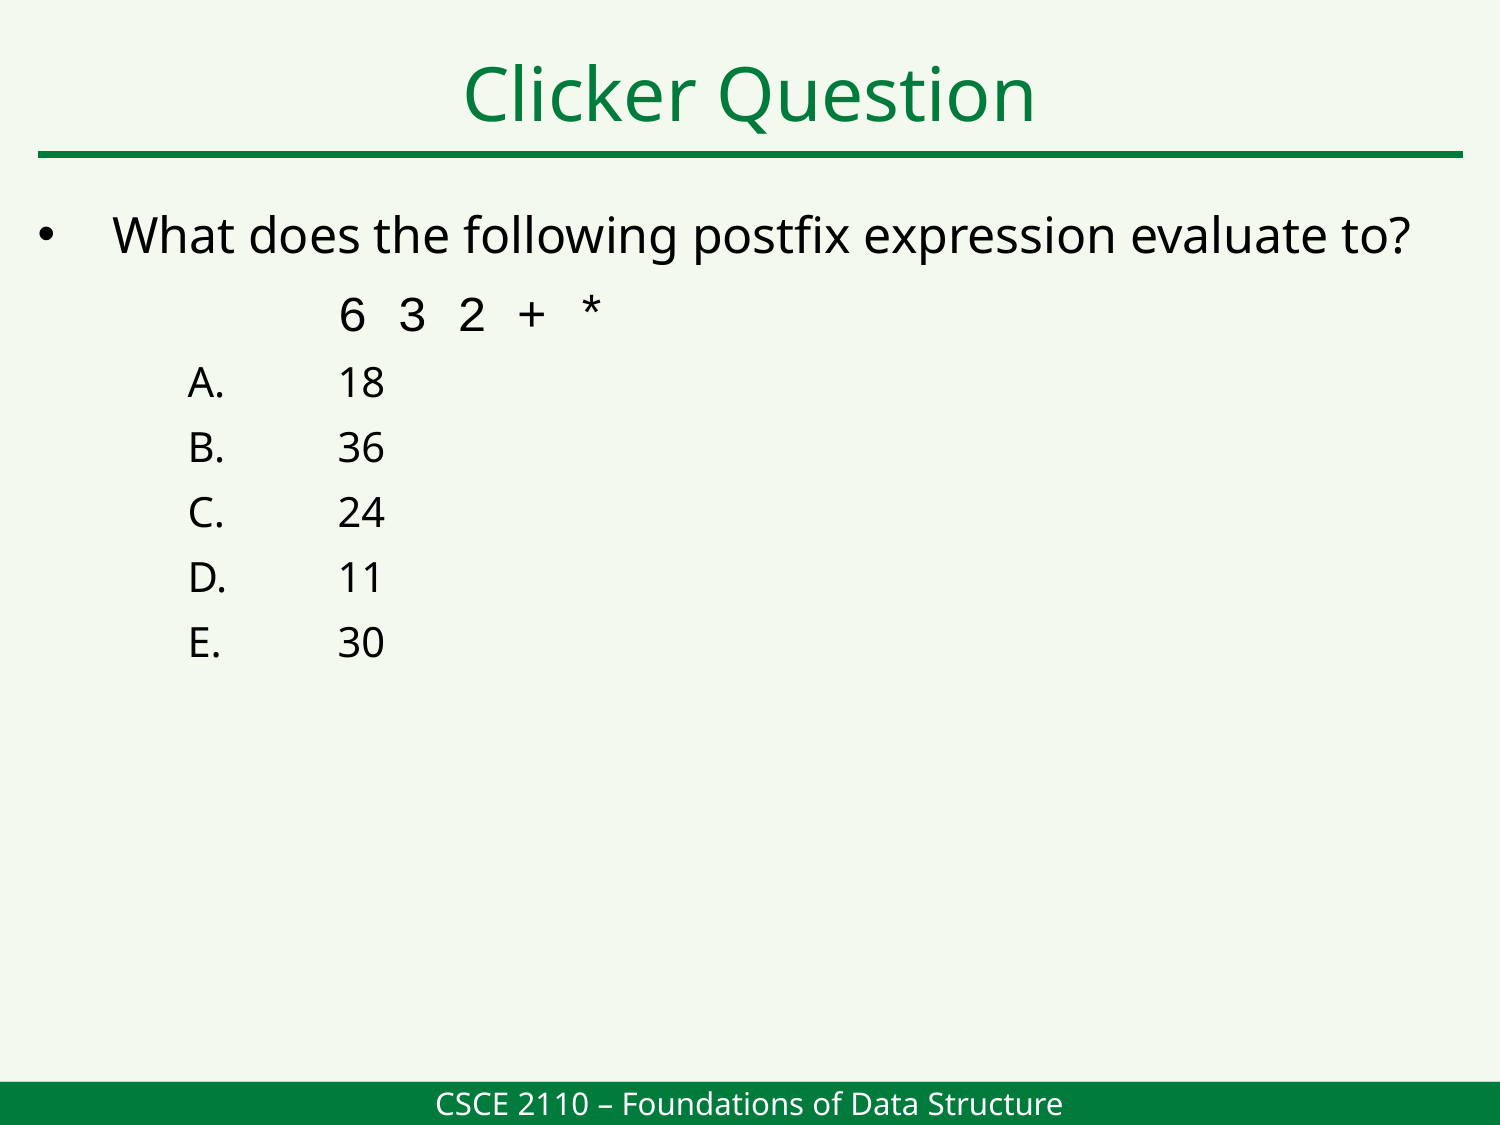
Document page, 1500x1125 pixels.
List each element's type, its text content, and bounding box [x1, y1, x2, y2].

text_box What does the following postfix expression evaluate to? 6 3 2 + * A. 18 B. 36 C. 24 D. 11 E. 30 [37, 176, 1463, 745]
text_box Clicker Question [36, 27, 1463, 155]
